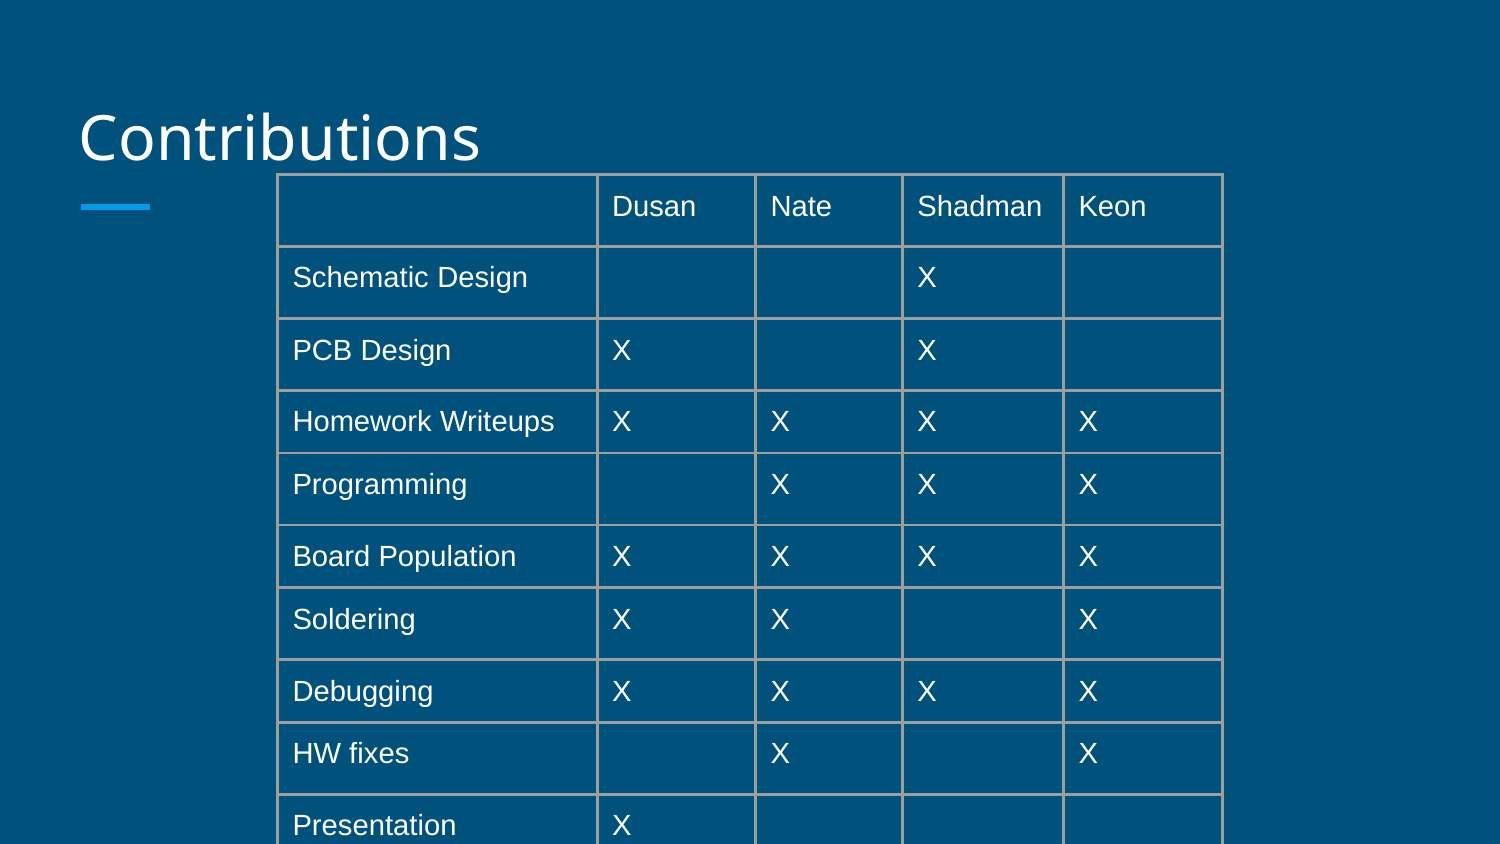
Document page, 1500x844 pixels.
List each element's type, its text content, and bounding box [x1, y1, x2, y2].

table_cell HW fixes [279, 724, 596, 793]
table_cell X [599, 661, 754, 721]
table_cell PCB Design [279, 320, 596, 389]
table_cell Presentation [279, 796, 596, 844]
table_cell X [599, 796, 754, 844]
table_cell Board Population [279, 526, 596, 586]
table_cell X [904, 248, 1062, 317]
table_cell X [757, 589, 901, 658]
table_cell X [599, 320, 754, 389]
table_cell [757, 248, 901, 317]
table_cell [757, 320, 901, 389]
table_cell Debugging [279, 661, 596, 721]
table_header Shadman [904, 176, 1062, 245]
table_header Keon [1065, 176, 1221, 245]
table_cell [1065, 796, 1221, 844]
table_cell X [757, 392, 901, 452]
table_cell X [904, 320, 1062, 389]
table_cell [904, 796, 1062, 844]
table_cell X [1065, 454, 1221, 524]
table_cell [757, 796, 901, 844]
table_cell Schematic Design [279, 248, 596, 317]
table_cell [599, 454, 754, 524]
table_cell X [1065, 589, 1221, 658]
table_cell X [904, 392, 1062, 452]
table_cell X [1065, 661, 1221, 721]
table_cell [904, 724, 1062, 793]
table_cell X [599, 392, 754, 452]
table_cell [1065, 248, 1221, 317]
table_cell Programming [279, 454, 596, 524]
title Contributions [63, 75, 1437, 188]
table_cell X [757, 454, 901, 524]
table_cell X [599, 526, 754, 586]
table_cell [1065, 320, 1221, 389]
table_cell Soldering [279, 589, 596, 658]
table_cell X [757, 661, 901, 721]
table_header [279, 176, 596, 245]
table_cell [599, 724, 754, 793]
table_cell X [904, 526, 1062, 586]
table_cell [599, 248, 754, 317]
table_cell X [1065, 392, 1221, 452]
table_cell X [757, 526, 901, 586]
table_header Nate [757, 176, 901, 245]
table_header Dusan [599, 176, 754, 245]
table_cell X [904, 661, 1062, 721]
table_cell X [1065, 526, 1221, 586]
table_cell X [1065, 724, 1221, 793]
table_cell X [599, 589, 754, 658]
table_cell X [757, 724, 901, 793]
table_cell Homework Writeups [279, 392, 596, 452]
table_cell X [904, 454, 1062, 524]
table_cell [904, 589, 1062, 658]
